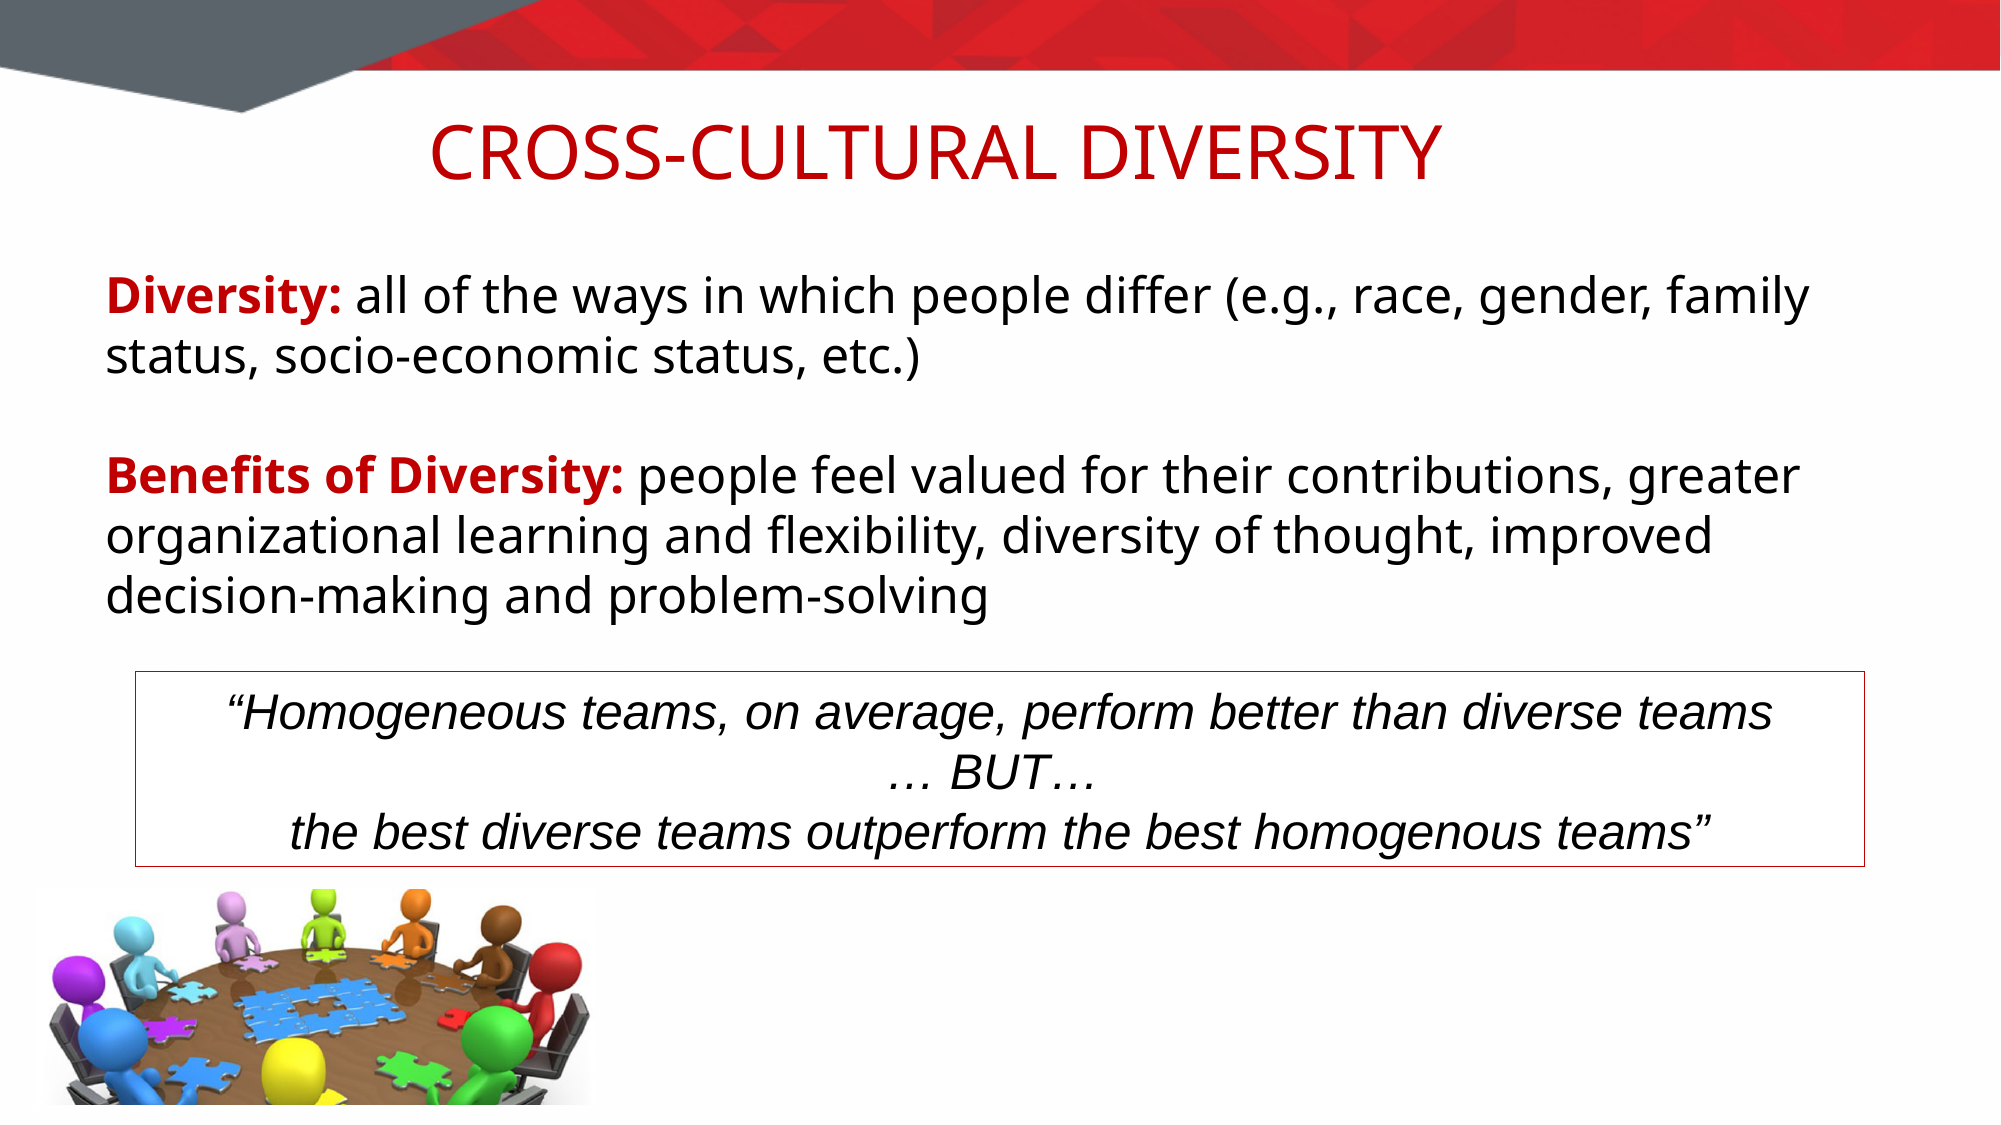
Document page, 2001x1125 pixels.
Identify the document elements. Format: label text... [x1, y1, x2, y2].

text_box Diversity: all of the ways in which people differ (e.g., race, gender, family status, socio-economic status, etc.) Benefits of Diversity: people feel valued for their contributions, greater organizational learning and flexibility, diversity of thought, improved decision-making and problem-solving [90, 256, 1936, 631]
text_box Cross-cultural diversity [428, 64, 1447, 196]
picture [0, 0, 2001, 1125]
text_box “Homogeneous teams, on average, perform better than diverse teams … BUT… the best diverse teams outperform the best homogenous teams” [135, 671, 1865, 867]
